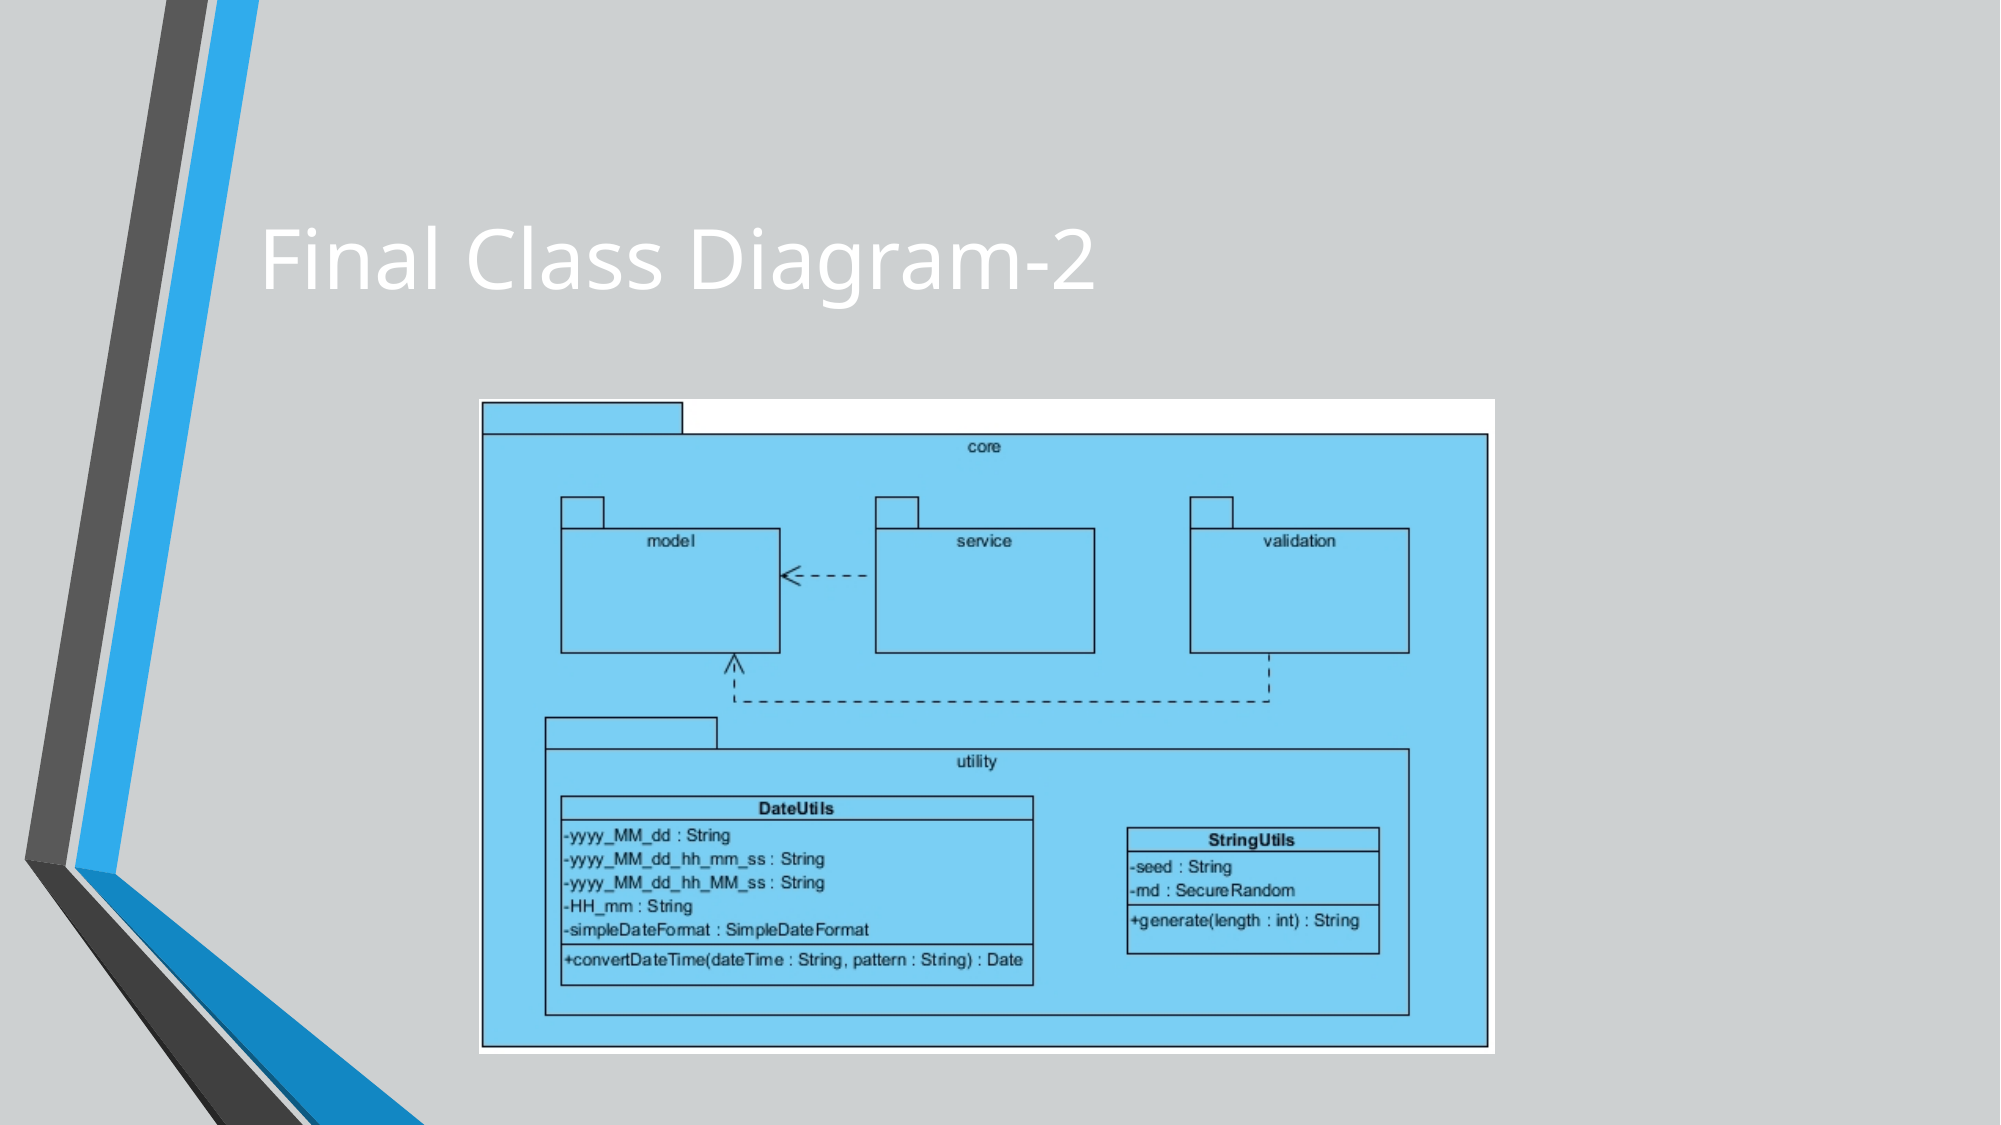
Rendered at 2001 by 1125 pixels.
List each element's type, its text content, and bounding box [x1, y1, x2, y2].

title Final Class Diagram-2 [243, 112, 1887, 400]
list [479, 399, 1496, 1054]
